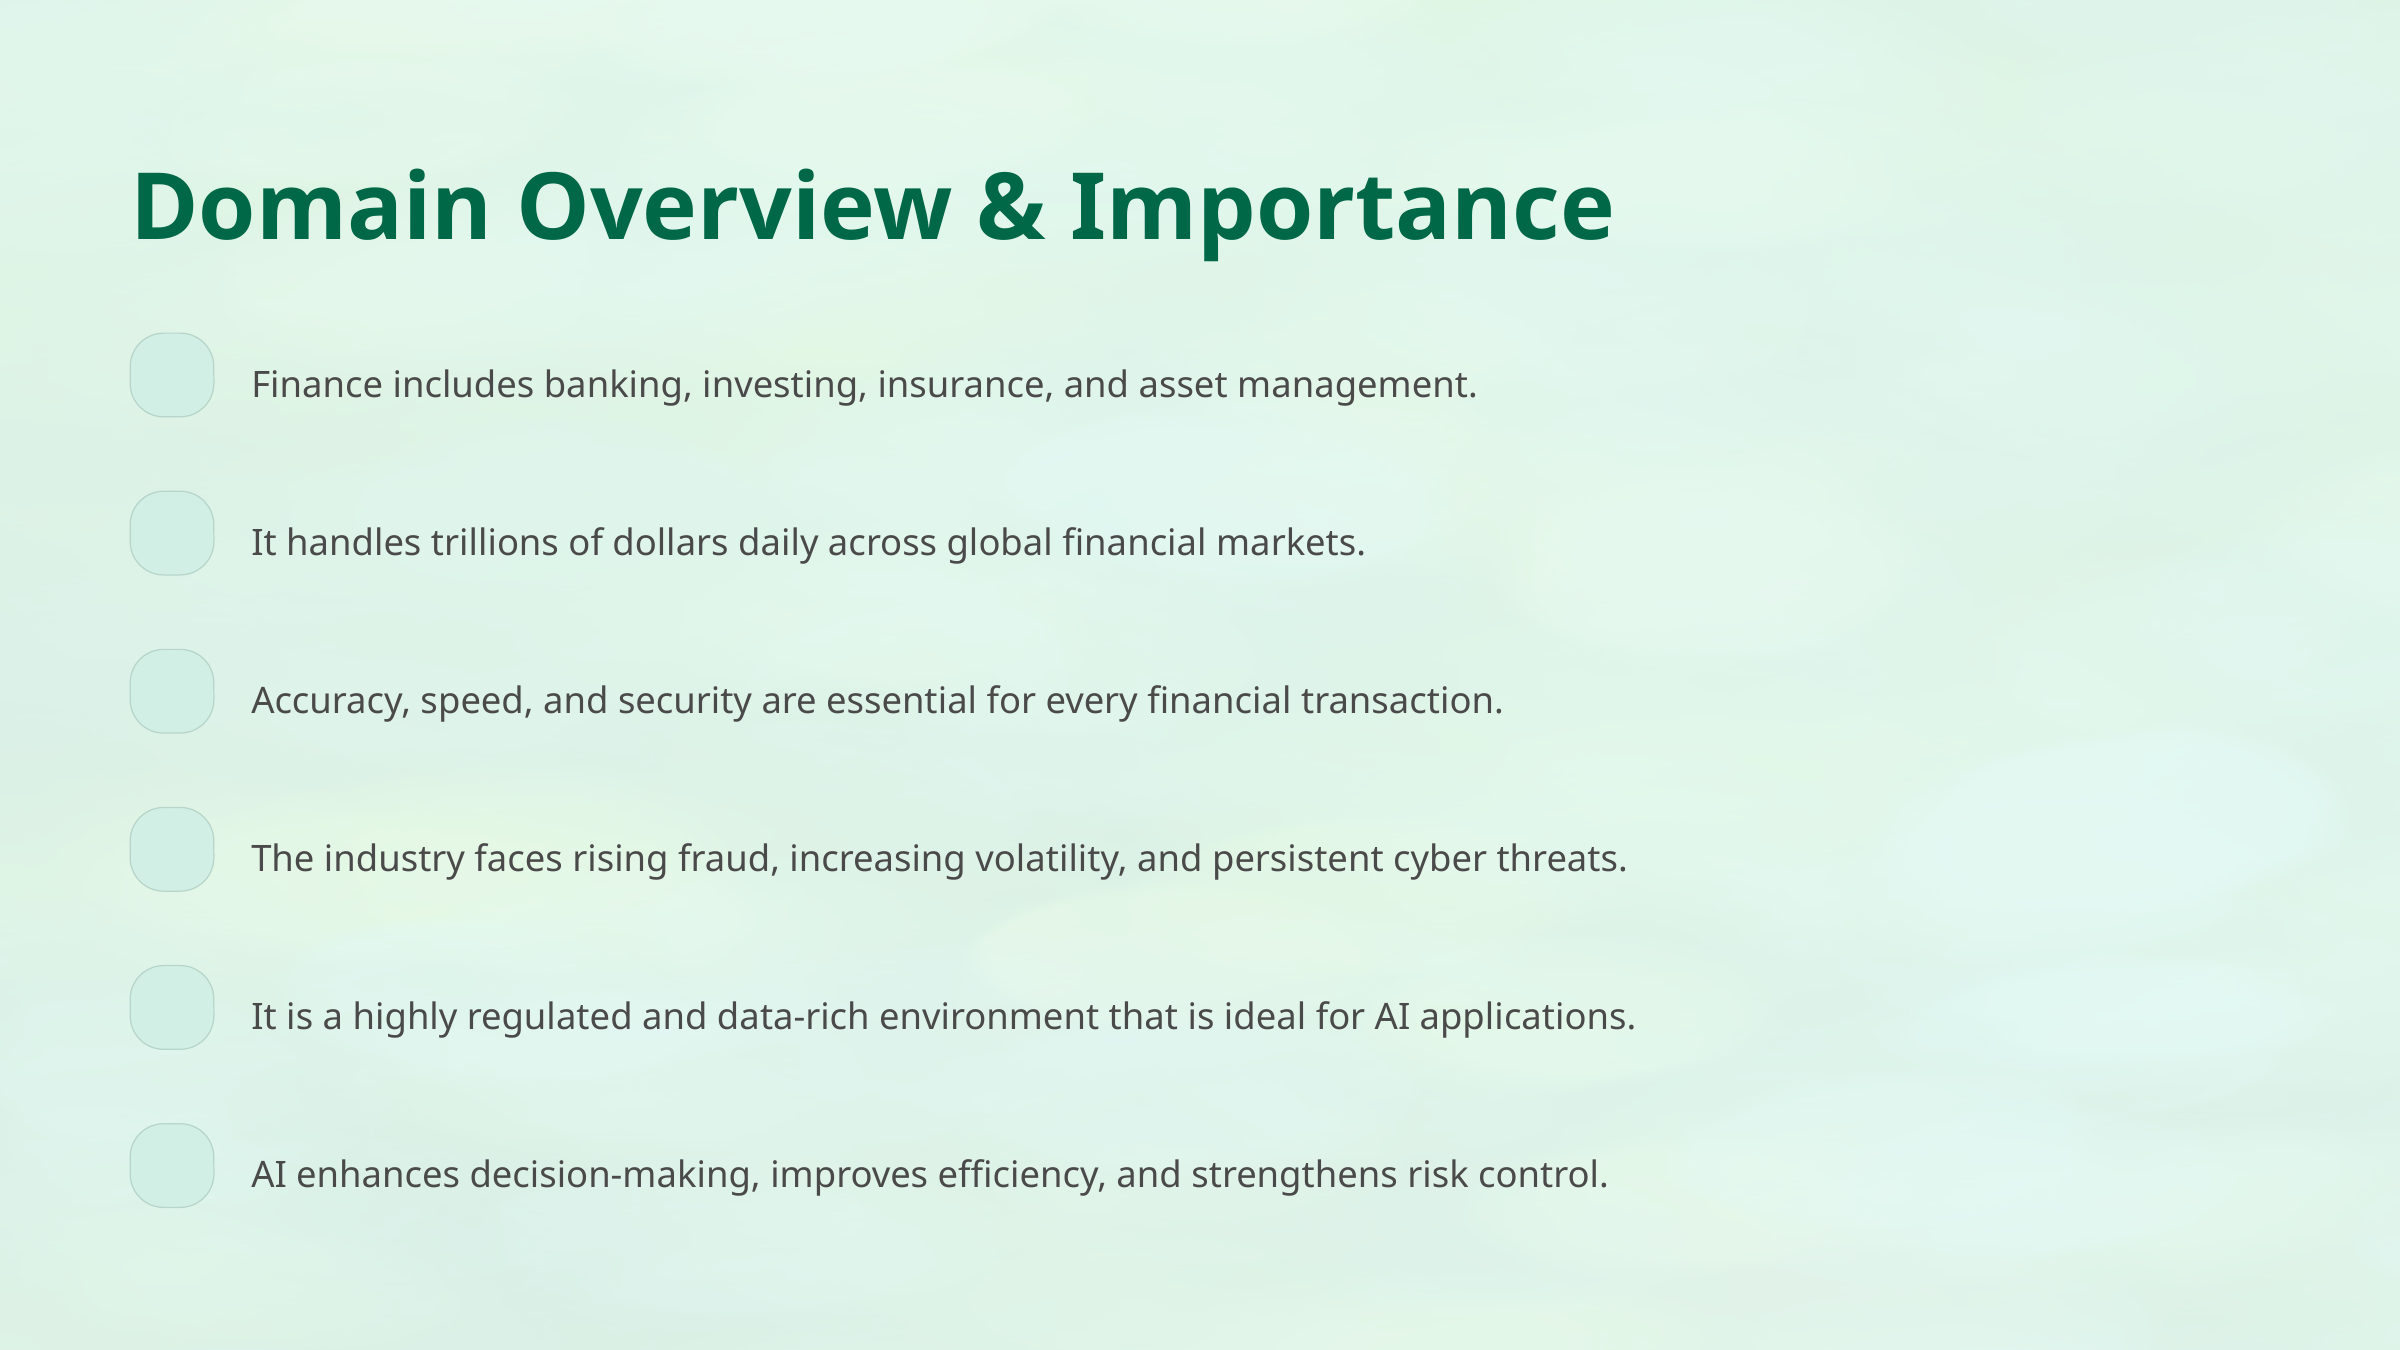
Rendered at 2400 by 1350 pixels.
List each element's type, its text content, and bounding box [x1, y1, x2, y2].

text_box [130, 807, 214, 892]
text_box [130, 491, 214, 575]
text_box Domain Overview & Importance [130, 142, 1657, 259]
text_box It is a highly regulated and data-rich environment that is ideal for AI applications. [251, 977, 2270, 1038]
text_box The industry faces rising fraud, increasing volatility, and persistent cyber threats. [251, 819, 2270, 880]
text_box [130, 333, 214, 417]
text_box [130, 1123, 214, 1208]
text_box AI enhances decision-making, improves efficiency, and strengthens risk control. [251, 1135, 2270, 1196]
text_box Finance includes banking, investing, insurance, and asset management. [251, 345, 2270, 405]
text_box [130, 649, 214, 734]
text_box [130, 965, 214, 1050]
text_box Accuracy, speed, and security are essential for every financial transaction. [251, 661, 2270, 721]
text_box It handles trillions of dollars daily across global financial markets. [251, 503, 2270, 563]
